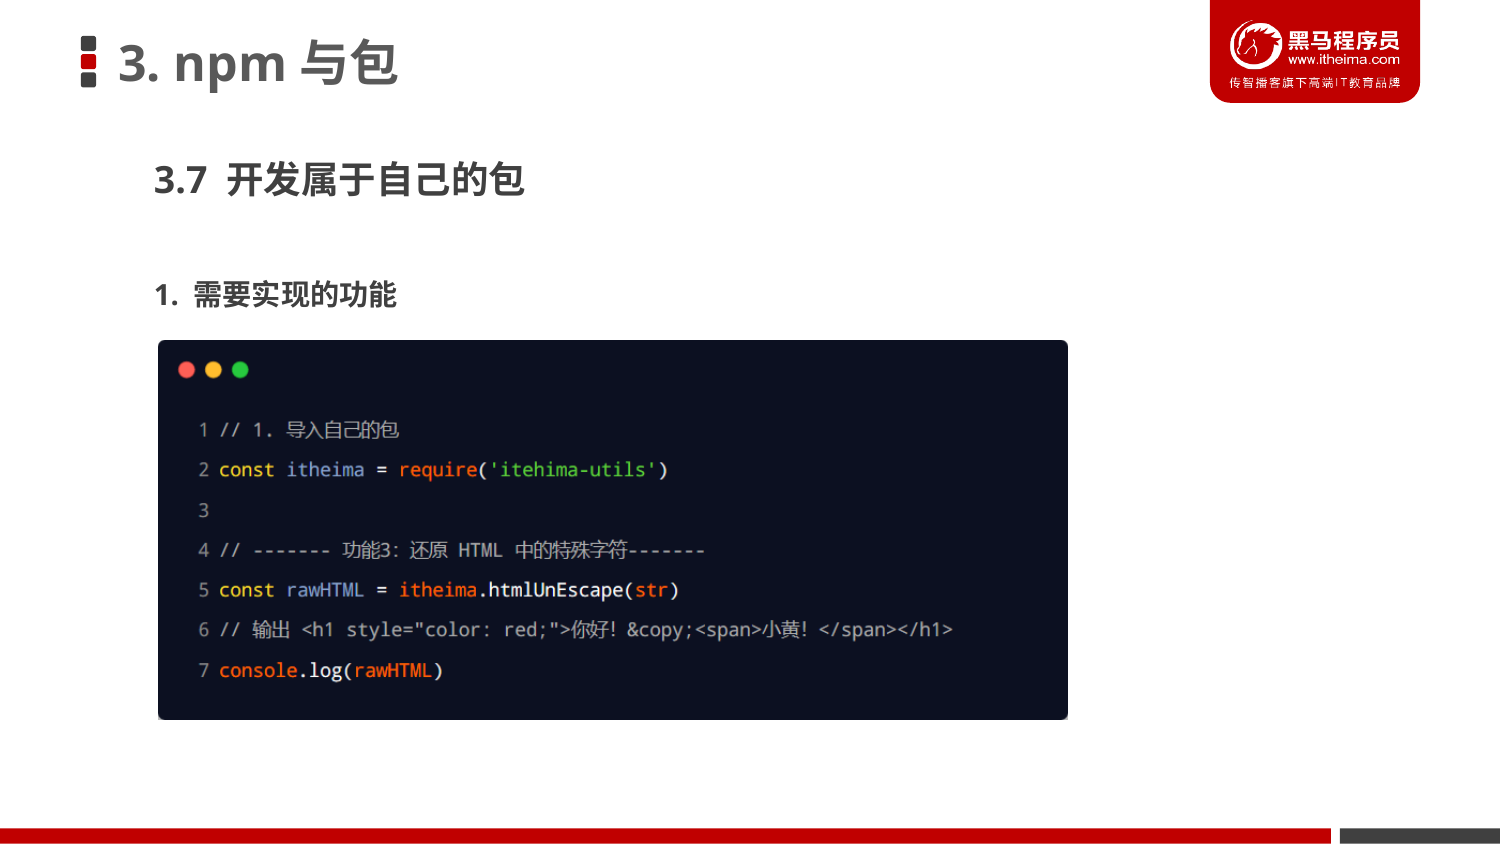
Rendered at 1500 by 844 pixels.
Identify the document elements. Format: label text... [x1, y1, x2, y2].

picture [158, 340, 1068, 720]
text_box 1. 需要实现的功能 [139, 273, 1204, 320]
picture [1211, 11, 1419, 97]
title 3. npm与包 [103, 0, 1209, 130]
list 3.7 开发属于自己的包 [139, 153, 1209, 243]
